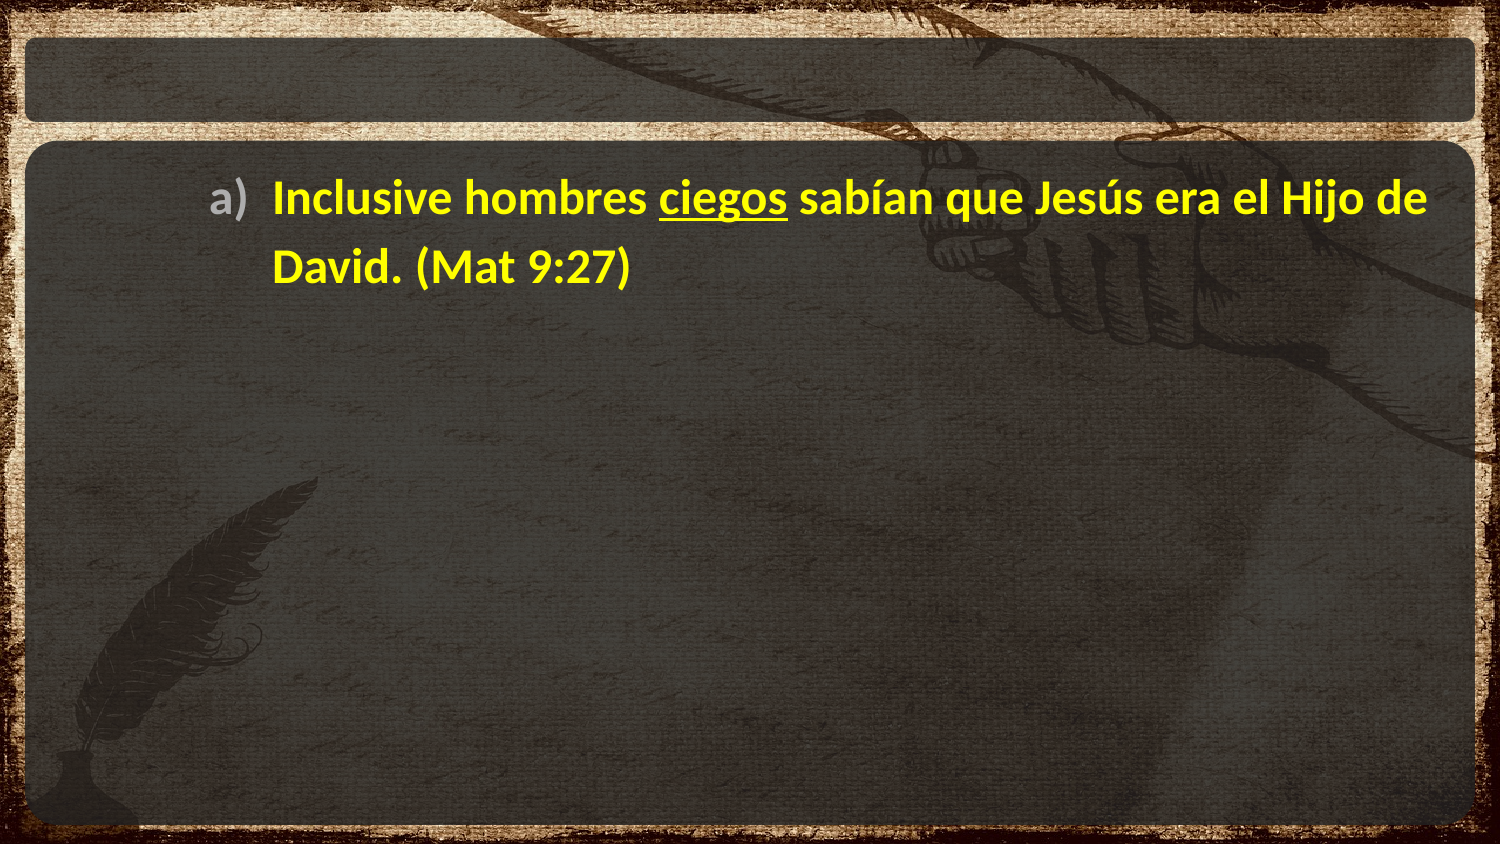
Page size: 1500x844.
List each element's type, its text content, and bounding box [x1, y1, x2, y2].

title [24, 18, 1476, 160]
picture [0, 0, 1500, 844]
list Inclusive hombres ciegos sabían que Jesús era el Hijo de David. (Mat 9:27) [24, 160, 1476, 807]
